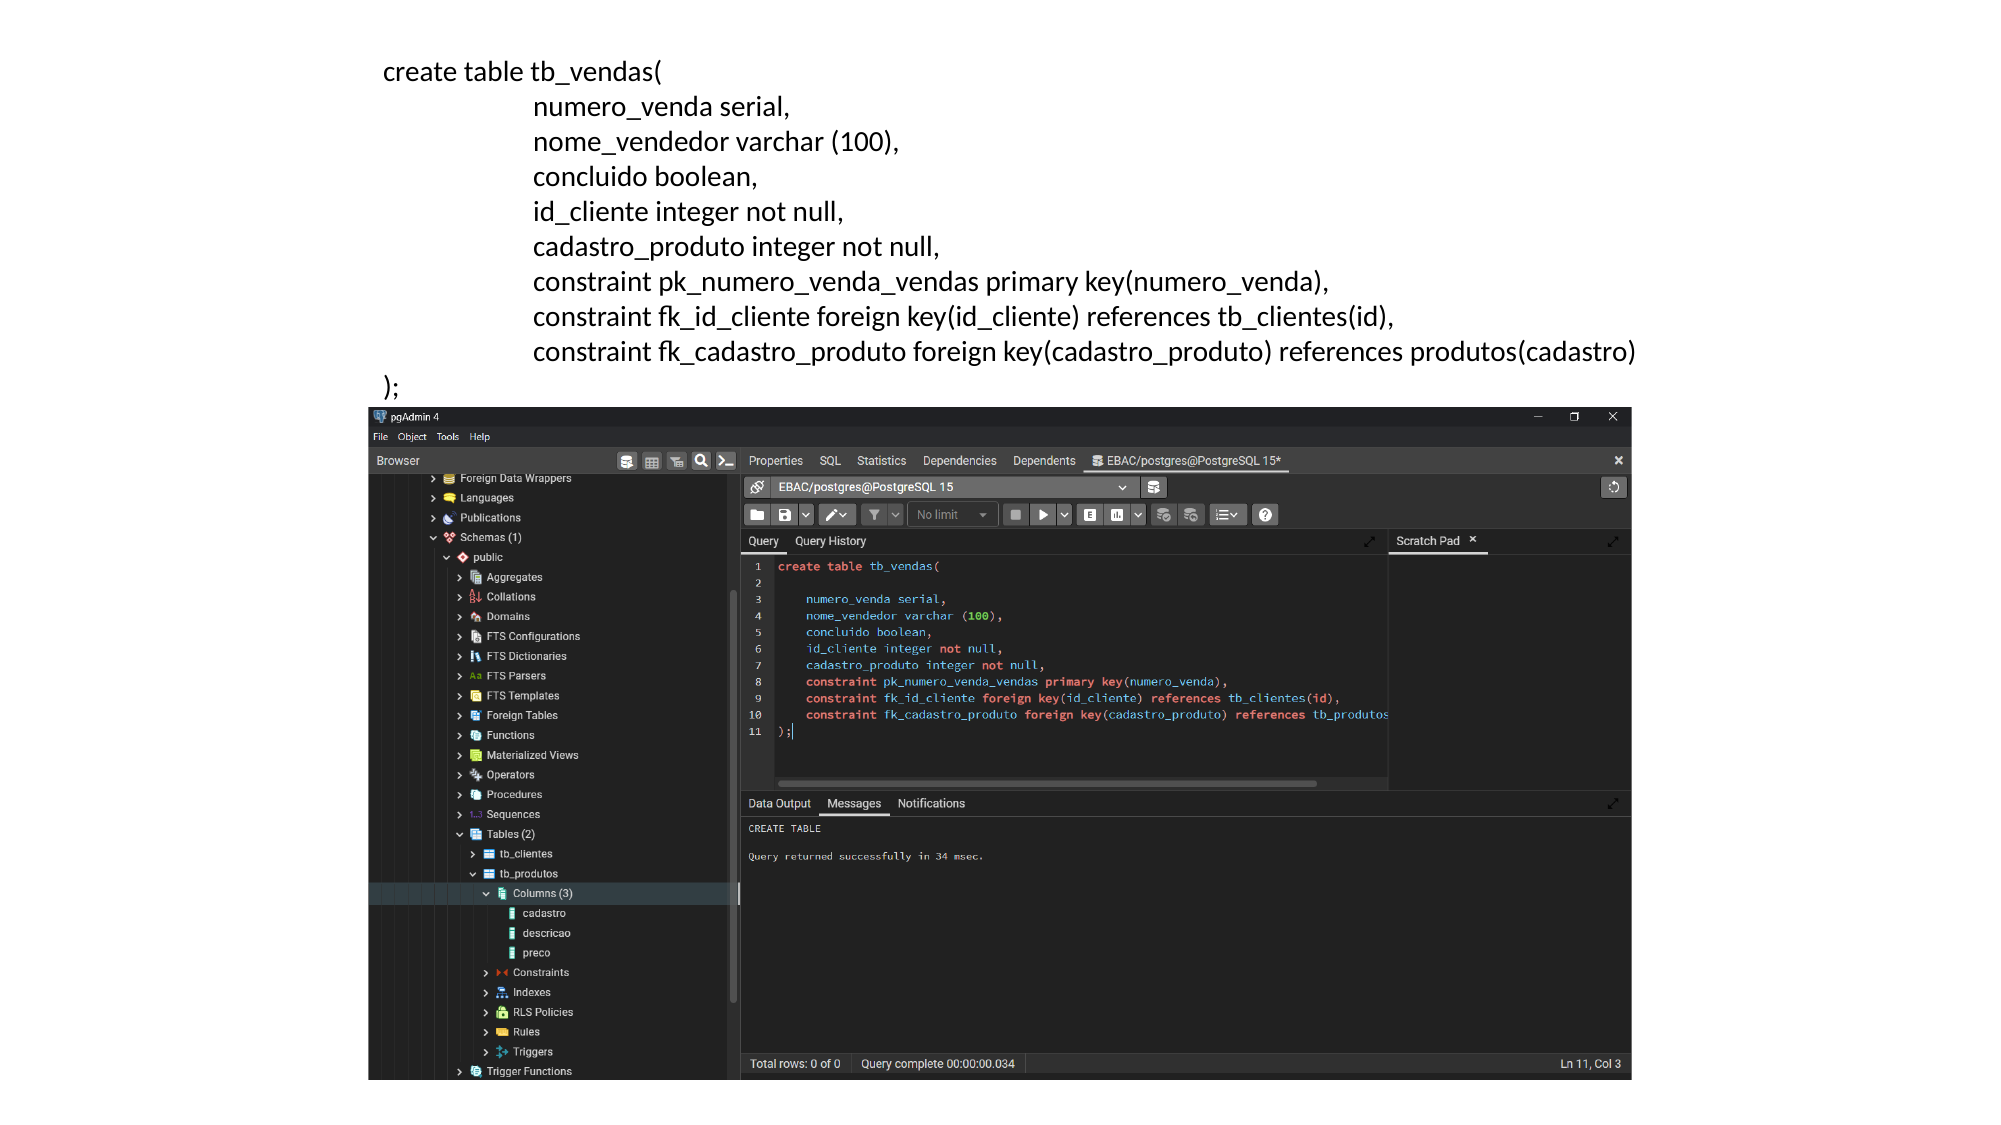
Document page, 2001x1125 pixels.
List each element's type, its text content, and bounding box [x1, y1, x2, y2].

picture [368, 407, 1632, 1080]
text_box create table tb_vendas( numero_venda serial, nome_vendedor varchar (100), concluido boolean, id_cliente integer not null, cadastro_produto integer not null, constraint pk_numero_venda_vendas primary key(numero_venda), constraint fk_id_cliente foreign key(id_cliente) references tb_clientes(id), constraint fk_cadastro_produto foreign key(cadastro_produto) references produtos(cadastro) ); [368, 45, 1901, 410]
